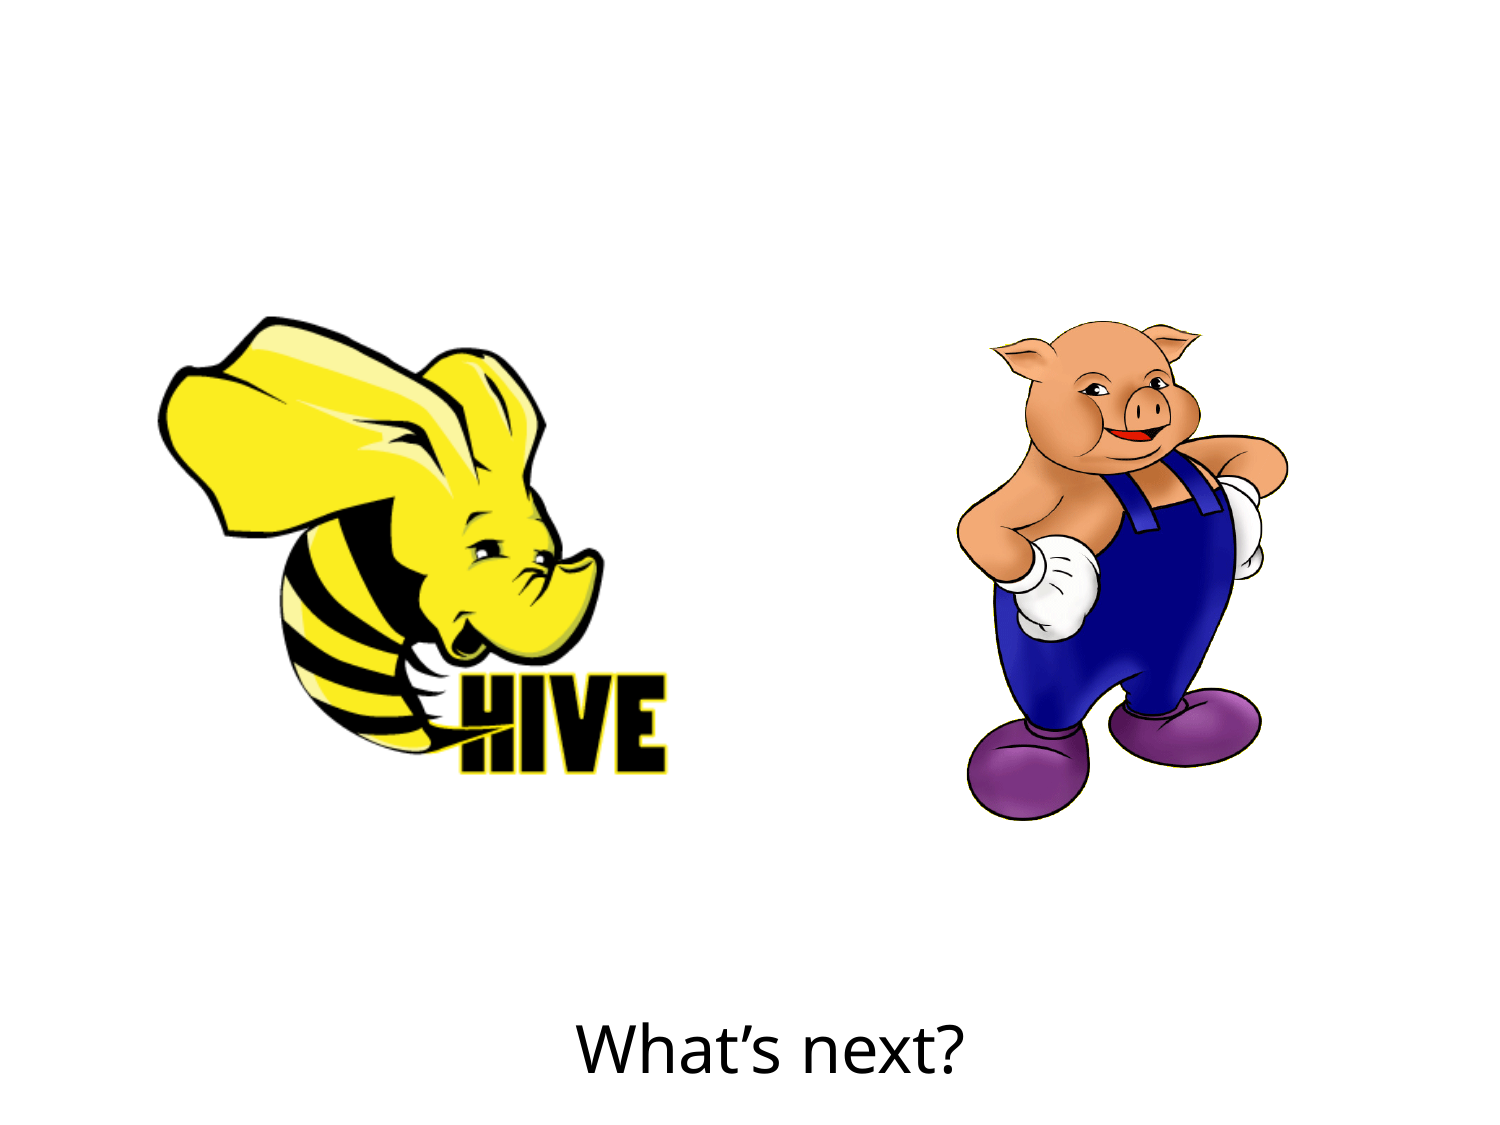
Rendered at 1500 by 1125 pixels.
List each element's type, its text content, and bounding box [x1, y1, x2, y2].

picture [149, 312, 676, 783]
text_box What’s next? [560, 999, 981, 1095]
picture [949, 312, 1296, 826]
